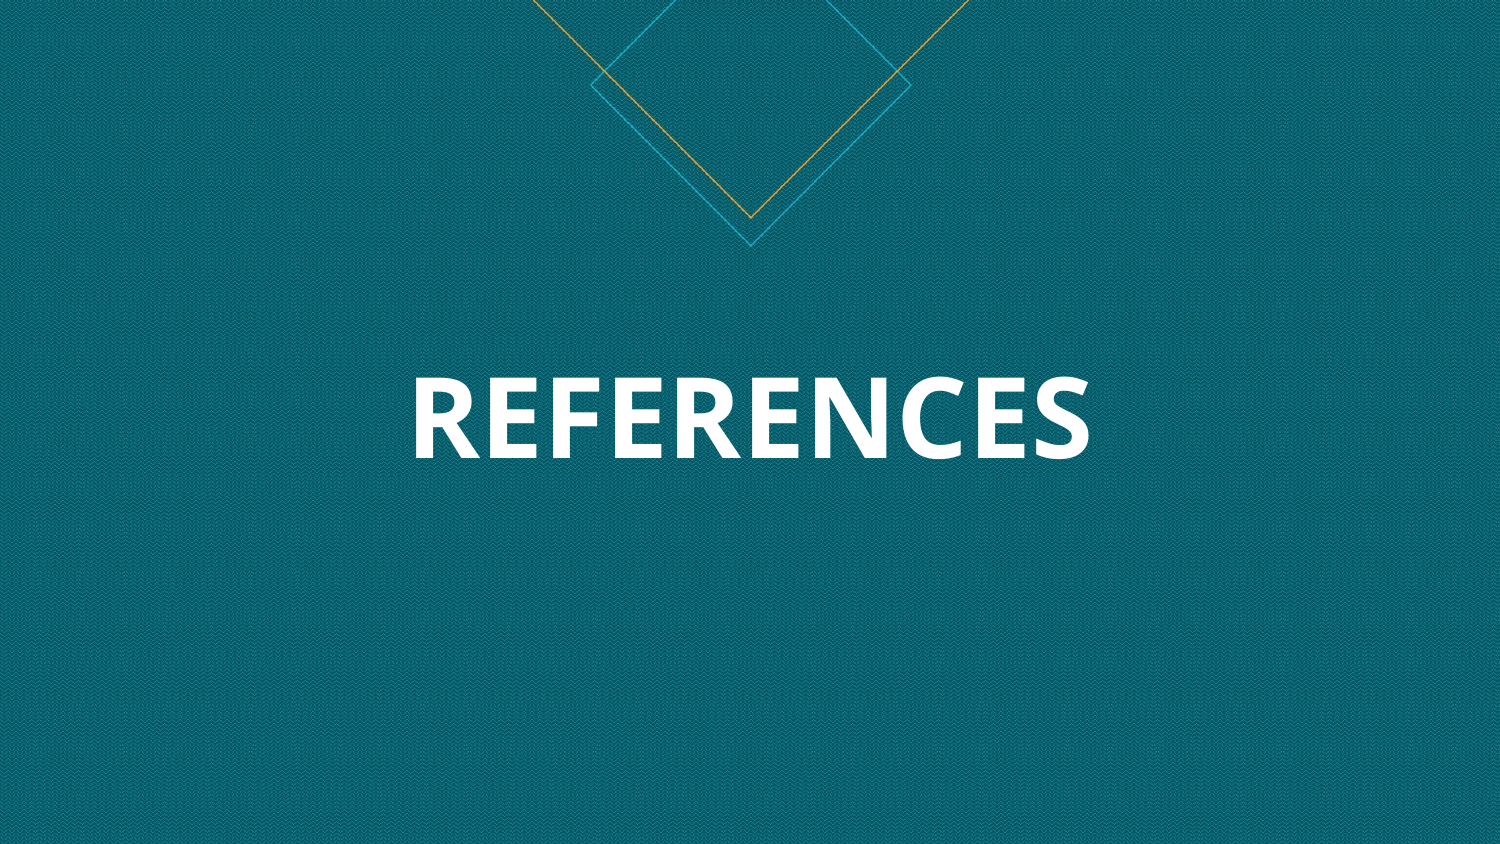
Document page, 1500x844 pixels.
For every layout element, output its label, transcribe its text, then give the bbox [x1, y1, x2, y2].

picture [0, 0, 1500, 844]
title REFERENCES [108, 351, 1392, 493]
